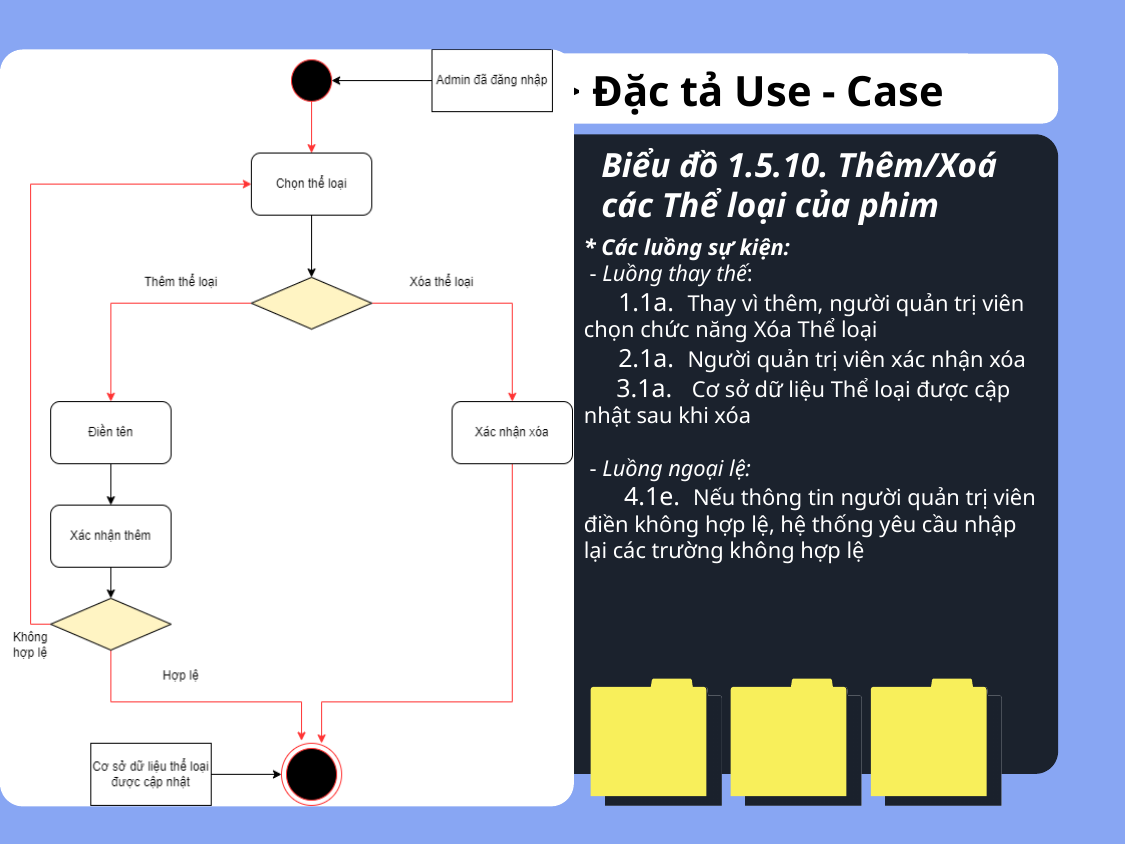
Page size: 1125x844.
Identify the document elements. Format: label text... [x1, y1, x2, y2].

text_box * Các luồng sự kiện: - Luồng thay thế: 1.1a. Thay vì thêm, người quản trị viên chọn chức năng Xóa Thể loại 2.1a. Người quản trị viên xác nhận xóa 3.1a. Cơ sở dữ liệu Thể loại được cập nhật sau khi xóa - Luồng ngoại lệ: 4.1e. Nếu thông tin người quản trị viên điền không hợp lệ, hệ thống yêu cầu nhập lại các trường không hợp lệ [579, 218, 1053, 707]
picture [0, 49, 575, 807]
text_box Đặc tả yêu cầu >> Đặc tả Use - Case [208, 42, 1003, 137]
title Biểu đồ 1.5.10. Thêm/Xoá các Thể loại của phim [586, 136, 1044, 218]
